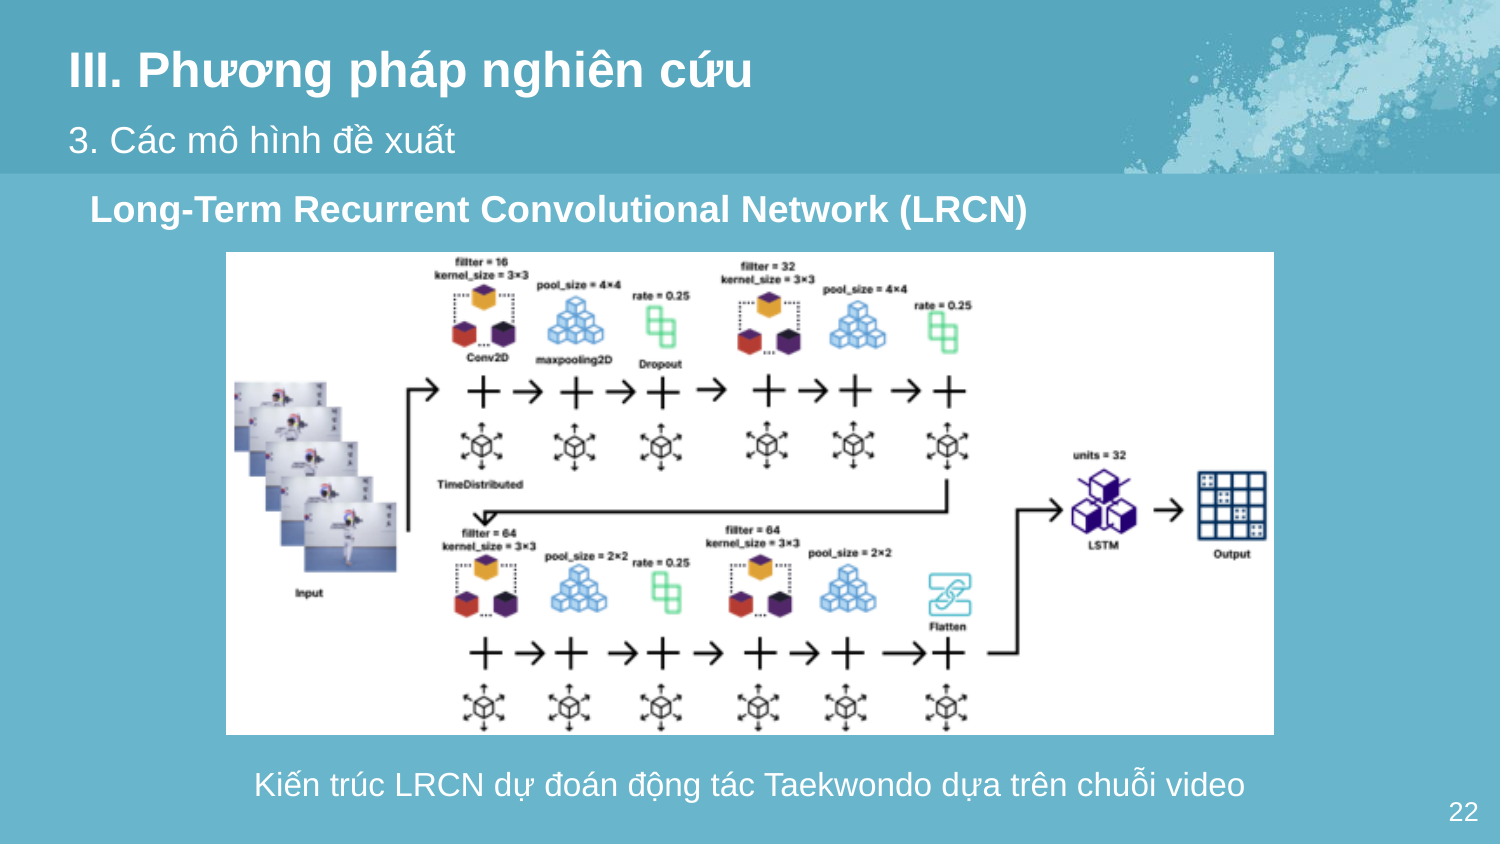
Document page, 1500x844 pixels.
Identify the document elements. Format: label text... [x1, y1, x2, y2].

text_box Long-Term Recurrent Convolutional Network (LRCN) [74, 177, 1426, 238]
list III. Phương pháp nghiên cứu [53, 20, 1500, 114]
list 3. Các mô hình đề xuất [53, 114, 1500, 162]
picture [0, 0, 1500, 173]
slide_number 22 [1403, 779, 1494, 844]
text_box Kiến trúc LRCN dự đoán động tác Taekwondo dựa trên chuỗi video [201, 748, 1298, 819]
picture [226, 252, 1274, 735]
